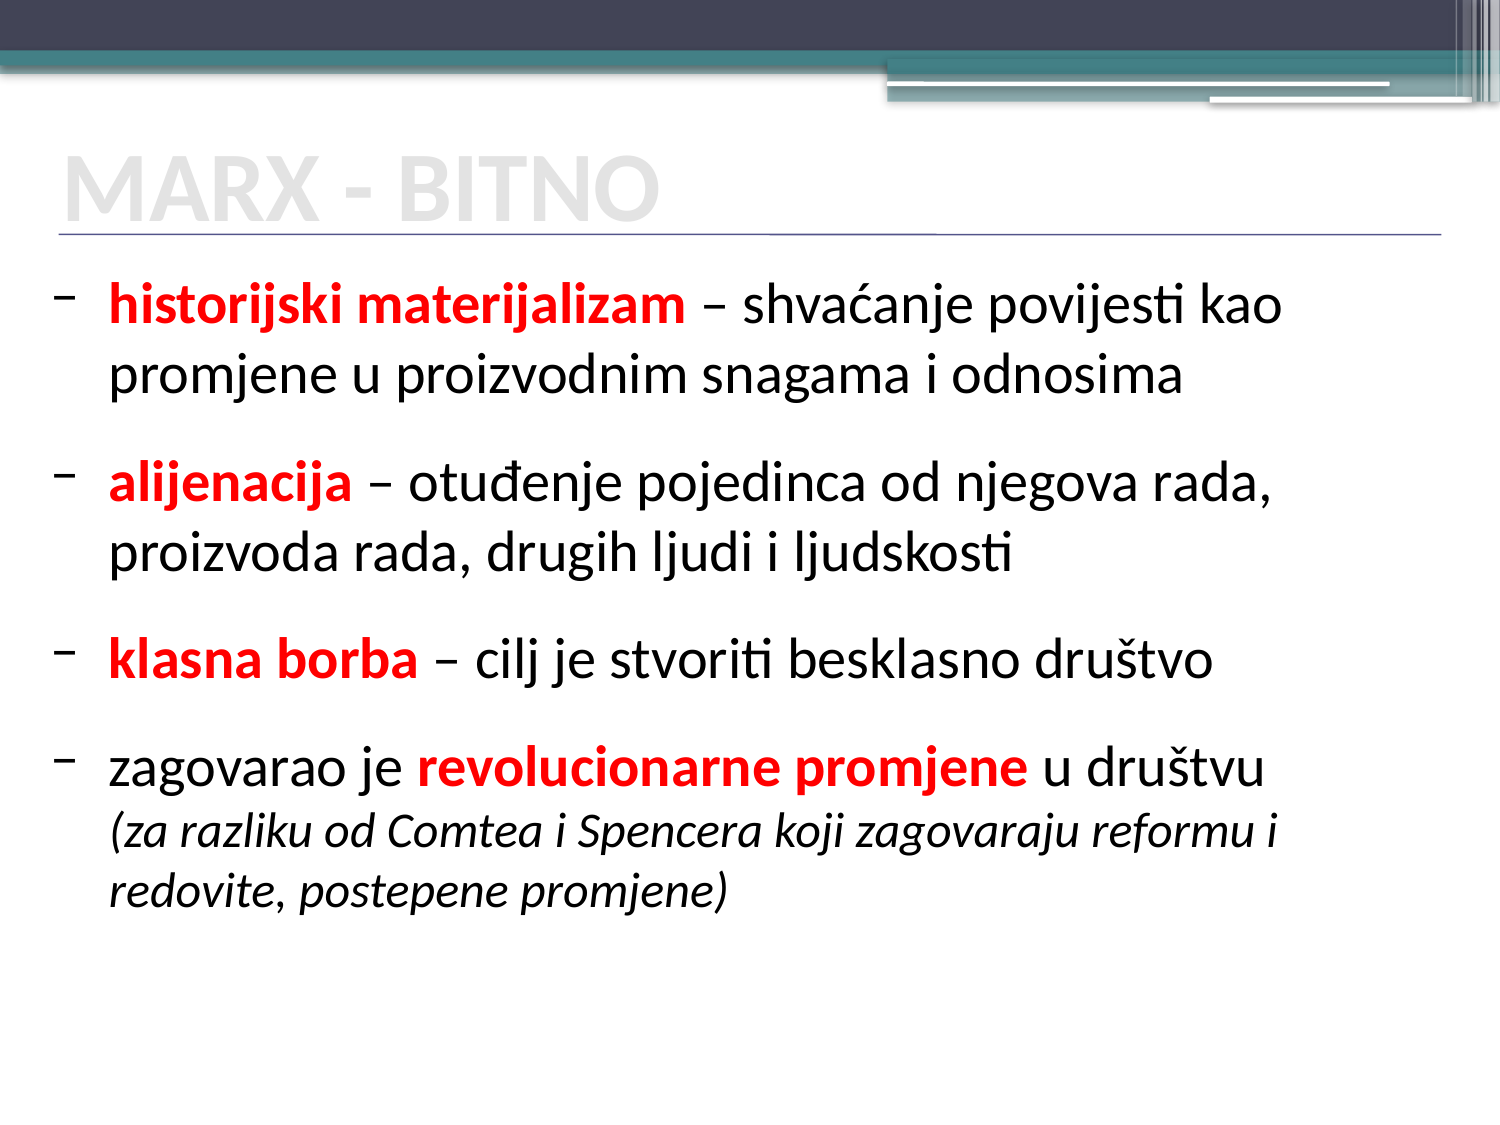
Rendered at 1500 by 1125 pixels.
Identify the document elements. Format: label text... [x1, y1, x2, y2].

list historijski materijalizam – shvaćanje povijesti kao promjene u proizvodnim snagama i odnosima alijenacija – otuđenje pojedinca od njegova rada, proizvoda rada, drugih ljudi i ljudskosti klasna borba – cilj je stvoriti besklasno društvo zagovarao je revolucionarne promjene u društvu (za razliku od Comtea i Spencera koji zagovaraju reformu i redovite, postepene promjene) [35, 257, 1477, 1079]
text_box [46, 93, 1442, 269]
